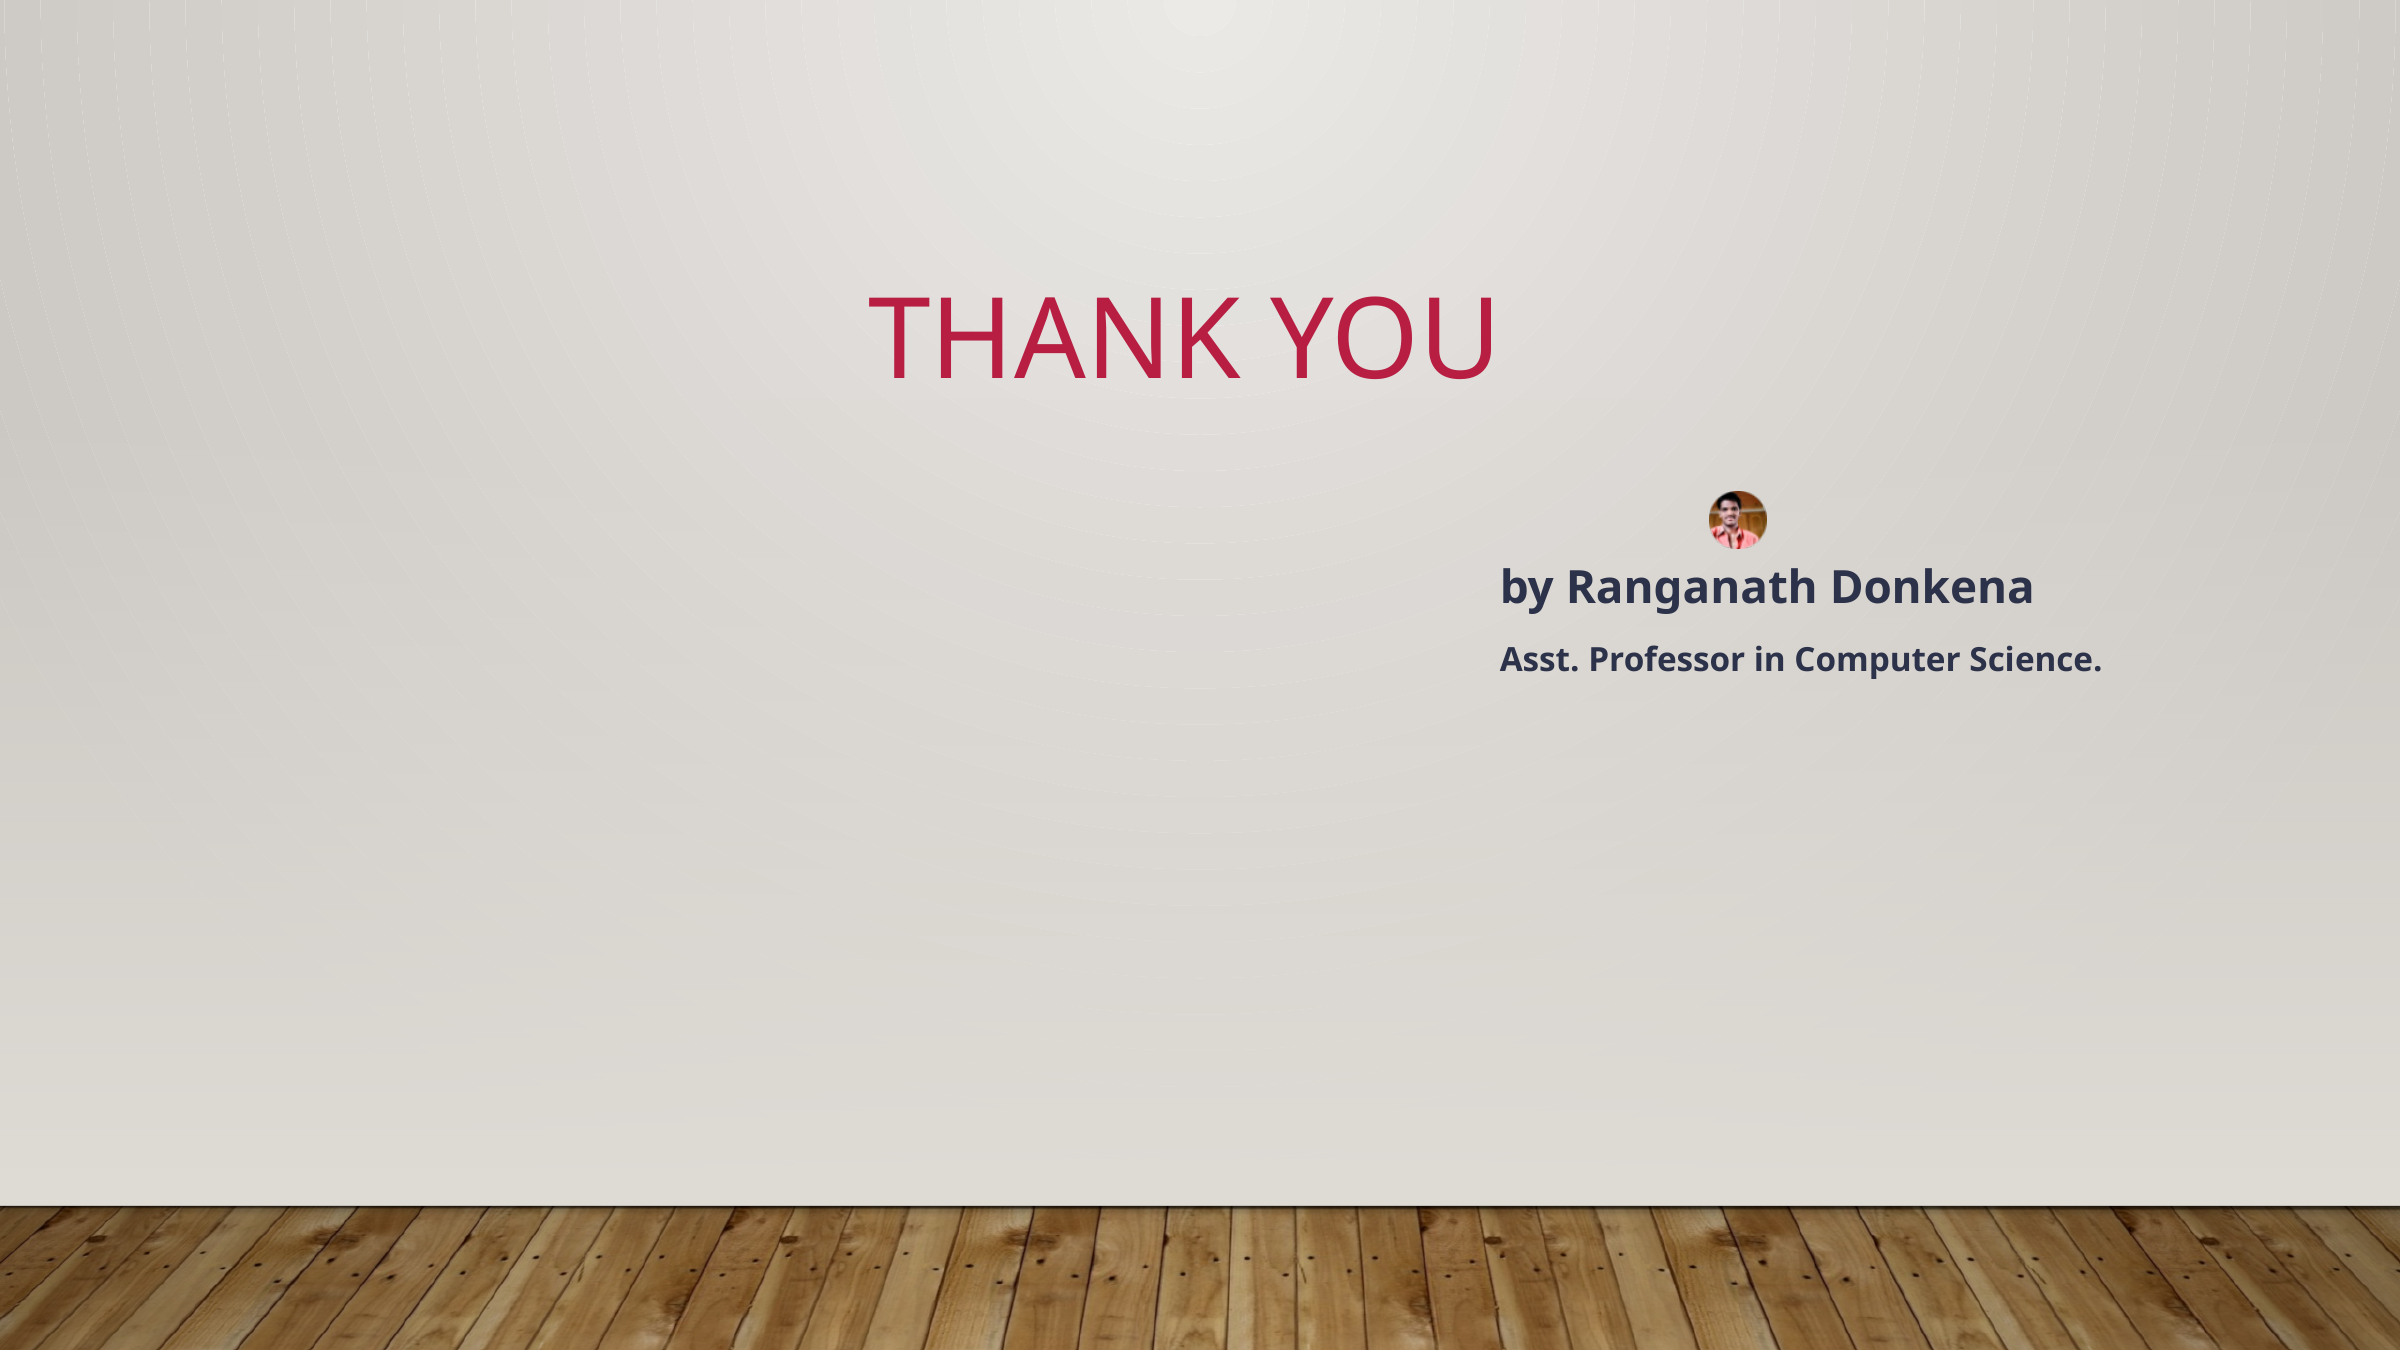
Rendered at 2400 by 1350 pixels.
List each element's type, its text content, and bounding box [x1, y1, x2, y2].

text_box by Ranganath Donkena Asst. Professor in Computer Science. [1499, 548, 2105, 614]
picture [1708, 491, 1767, 549]
text_box THANK YOU [853, 258, 1518, 409]
picture [0, 1206, 2400, 1350]
